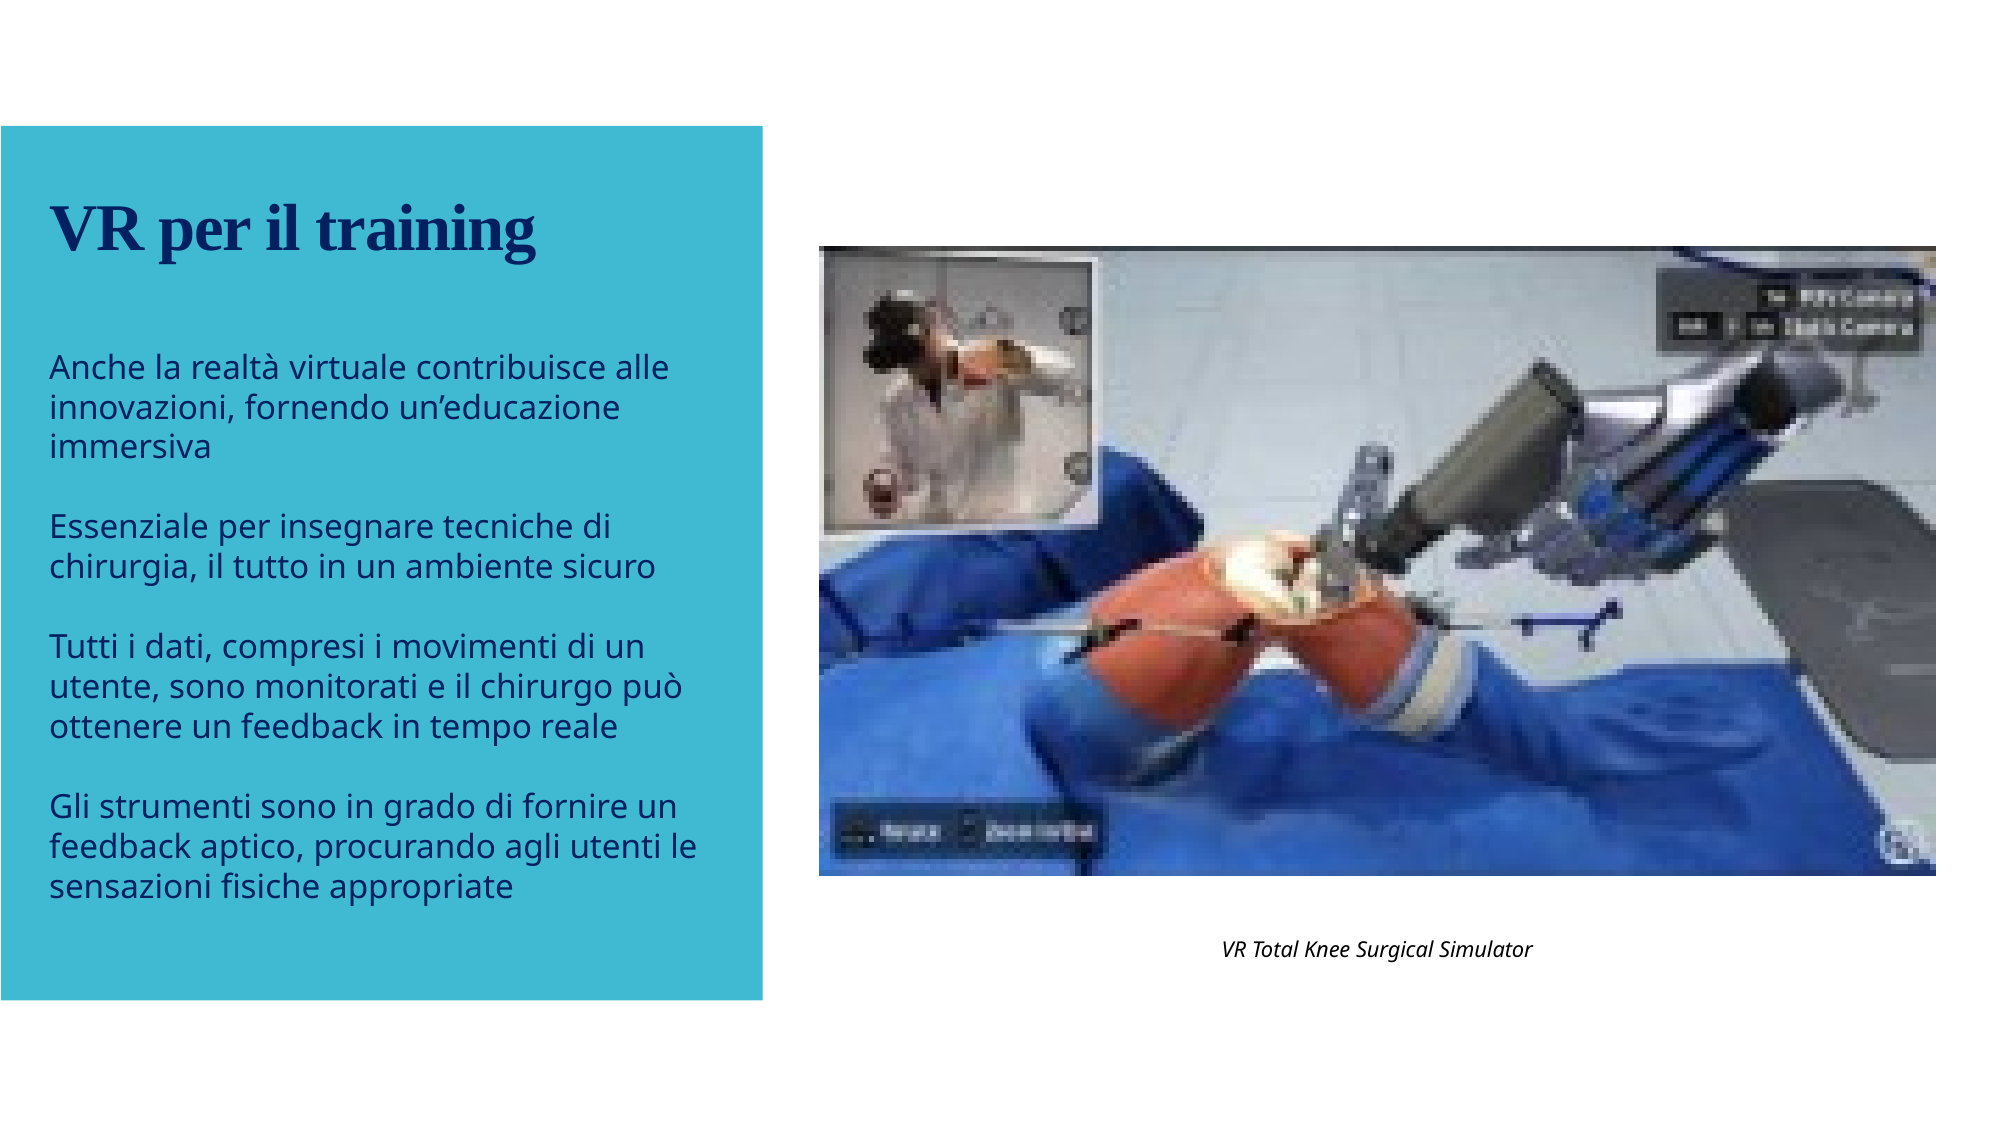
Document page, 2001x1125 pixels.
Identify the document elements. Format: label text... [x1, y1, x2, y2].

title VR per il training [34, 125, 694, 332]
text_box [818, 245, 1937, 878]
text_box [0, 125, 763, 1001]
text_box VR Total Knee Surgical Simulator [1051, 928, 1704, 970]
text_box Anche la realtà virtuale contribuisce alle innovazioni, fornendo un’educazione immersiva Essenziale per insegnare tecniche di chirurgia, il tutto in un ambiente sicuro Tutti i dati, compresi i movimenti di un utente, sono monitorati e il chirurgo può ottenere un feedback in tempo reale Gli strumenti sono in grado di fornire un feedback aptico, procurando agli utenti le sensazioni fisiche appropriate [34, 338, 756, 876]
